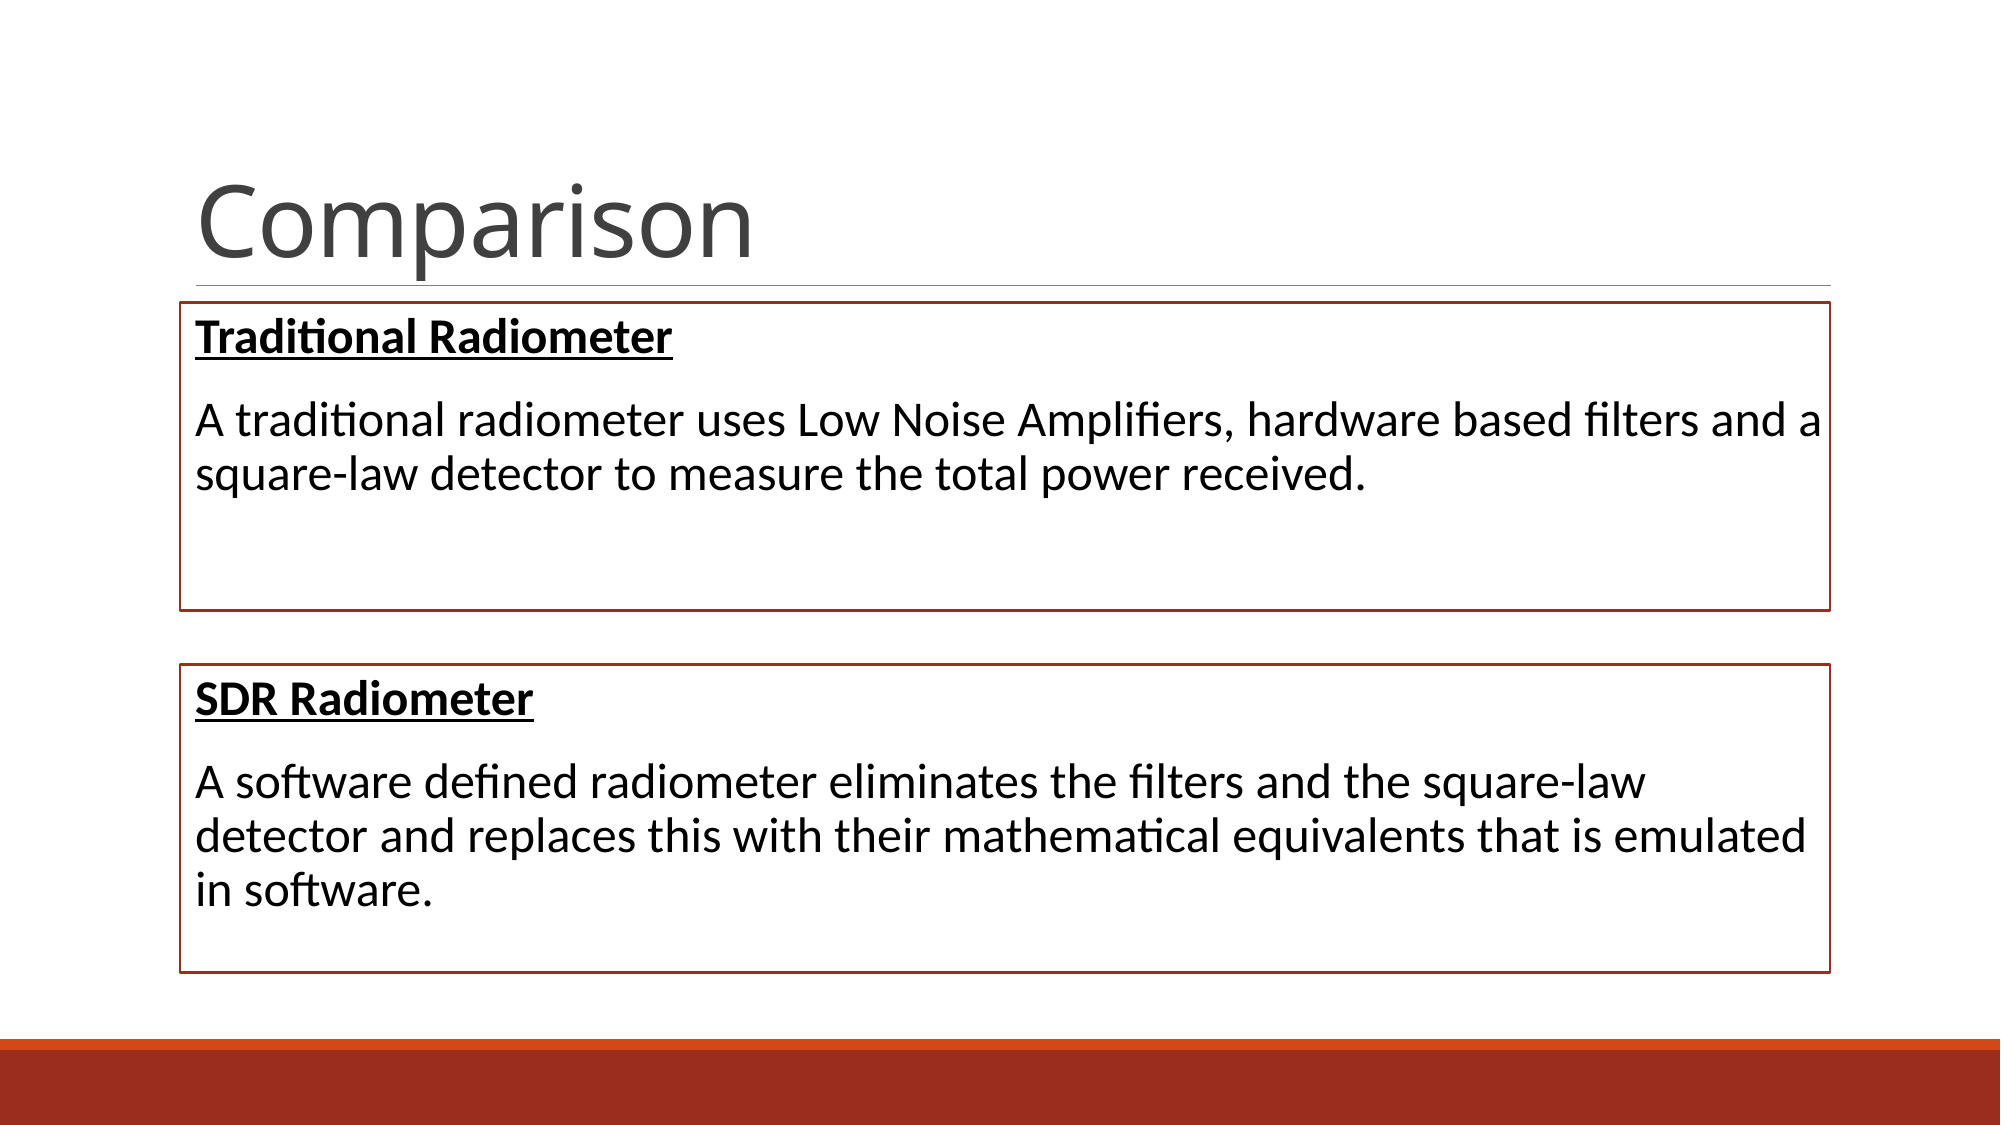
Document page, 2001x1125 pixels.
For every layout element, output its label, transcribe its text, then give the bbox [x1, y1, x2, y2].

text_box SDR Radiometer A software defined radiometer eliminates the filters and the square-law detector and replaces this with their mathematical equivalents that is emulated in software. [179, 663, 1831, 974]
title Comparison [180, 47, 1830, 285]
list Traditional Radiometer A traditional radiometer uses Low Noise Amplifiers, hardware based filters and a square-law detector to measure the total power received. [179, 301, 1831, 612]
